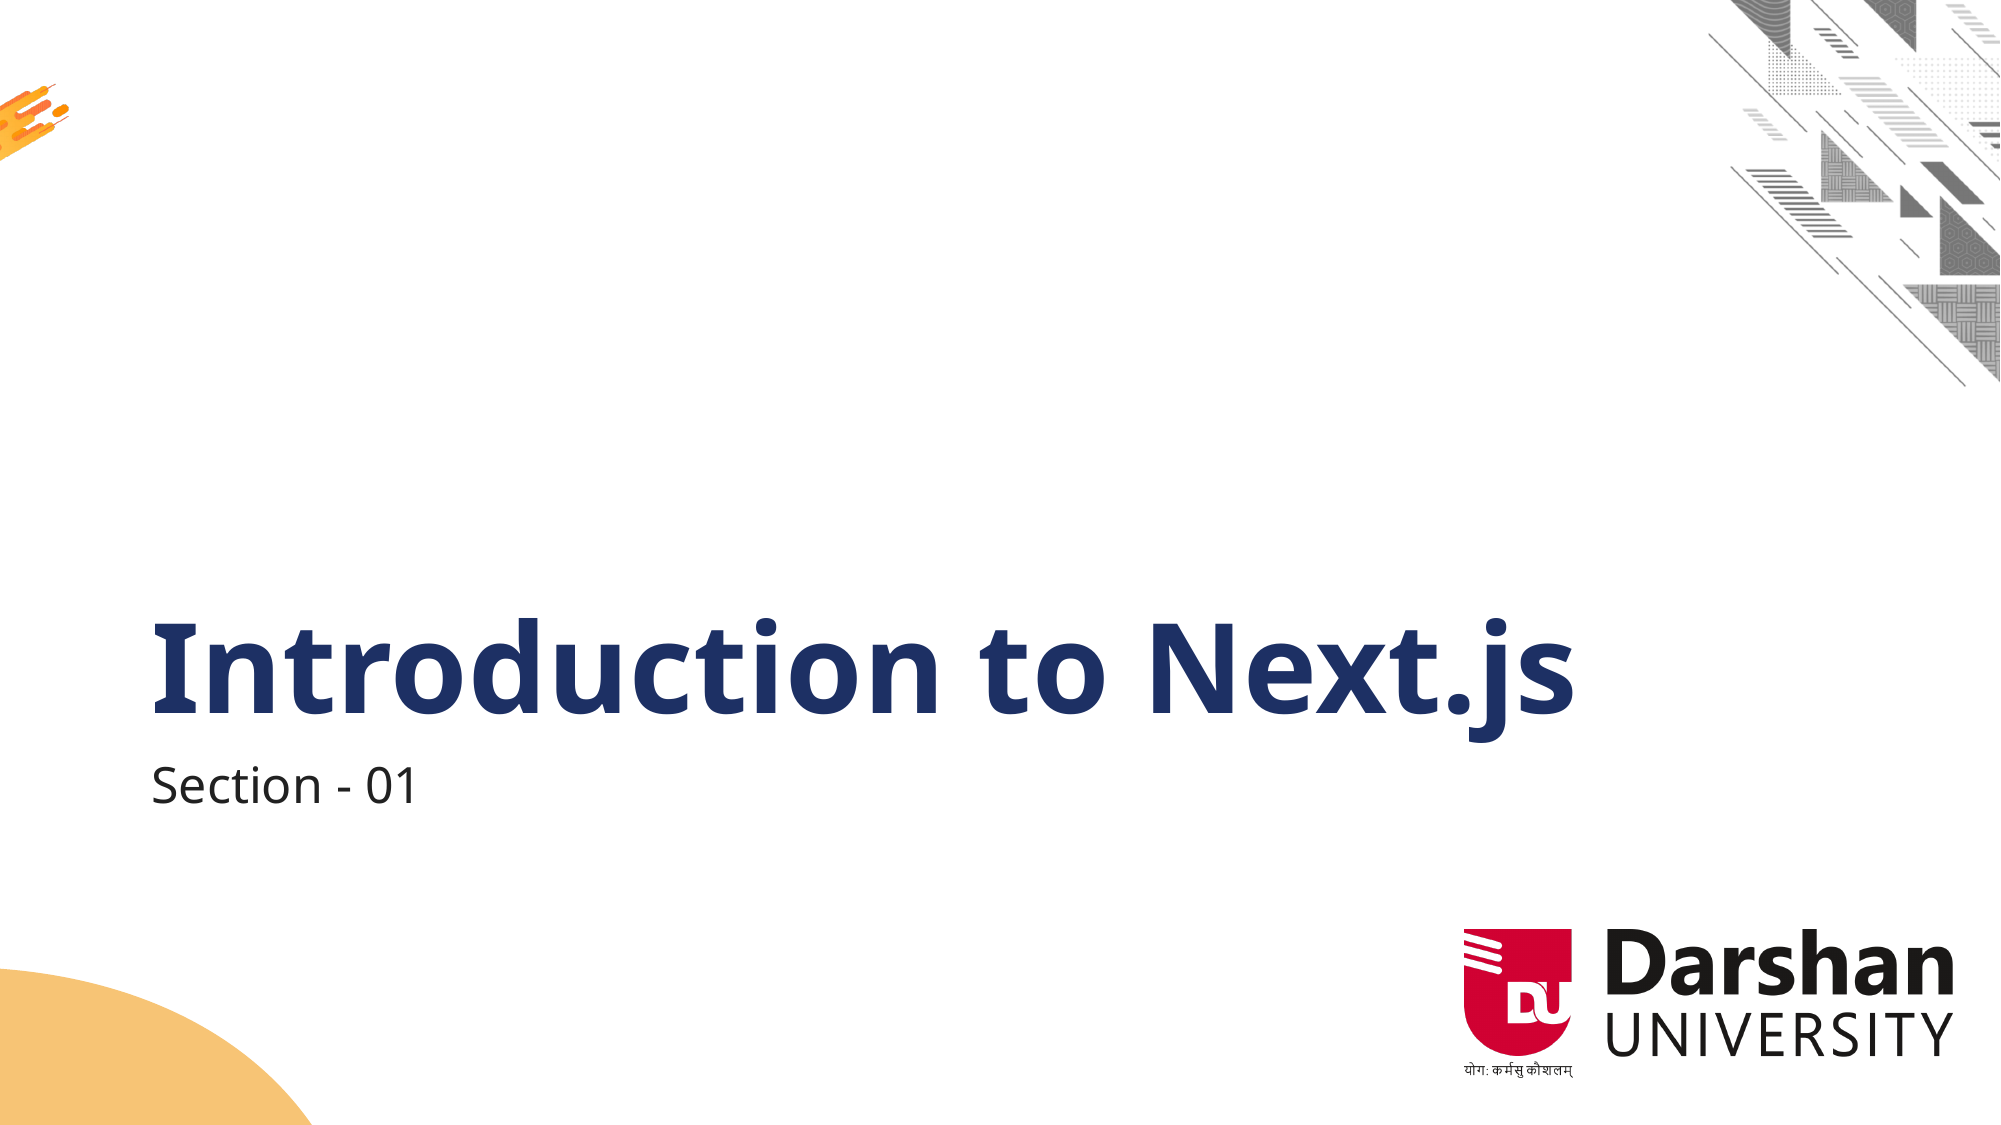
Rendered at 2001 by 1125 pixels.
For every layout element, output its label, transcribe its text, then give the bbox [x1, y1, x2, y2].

list Section - 01 [136, 752, 1862, 999]
title Introduction to Next.js [136, 280, 1862, 749]
picture [1464, 929, 1953, 1078]
picture [0, 65, 90, 193]
